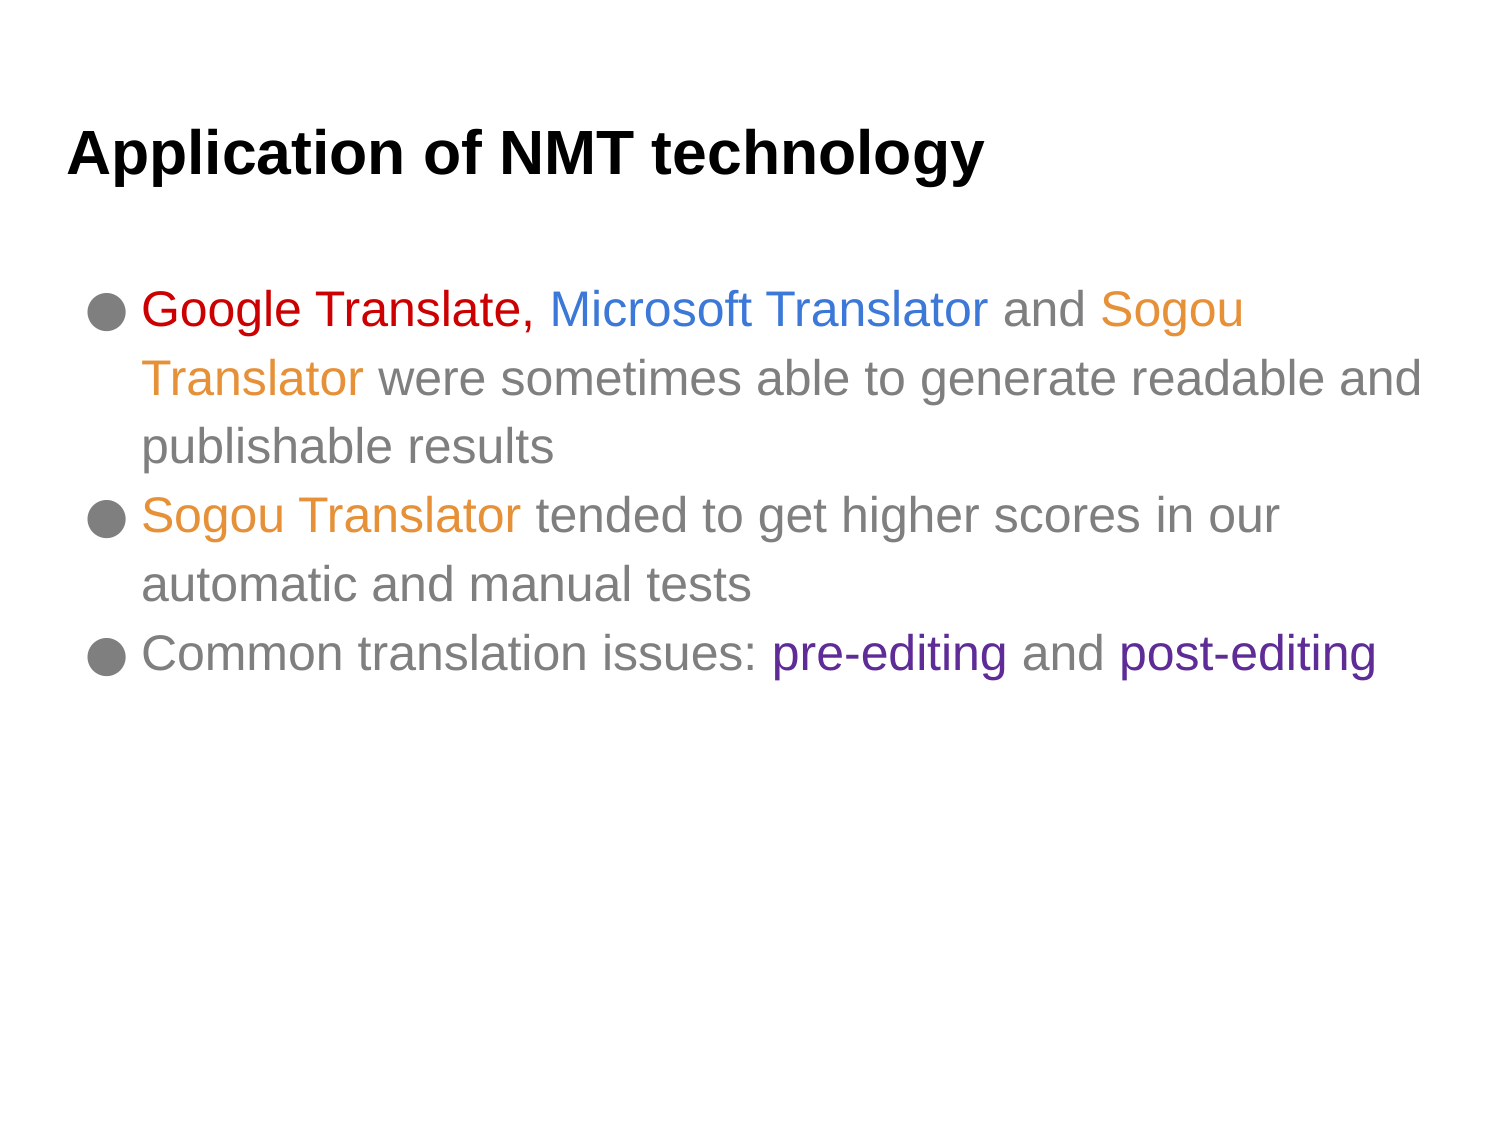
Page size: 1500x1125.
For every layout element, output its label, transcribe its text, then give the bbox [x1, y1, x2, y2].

list Google Translate, Microsoft Translator and Sogou Translator were sometimes able to generate readable and publishable results Sogou Translator tended to get higher scores in our automatic and manual tests Common translation issues: pre-editing and post-editing [51, 252, 1449, 1000]
title Application of NMT technology [51, 97, 1449, 234]
